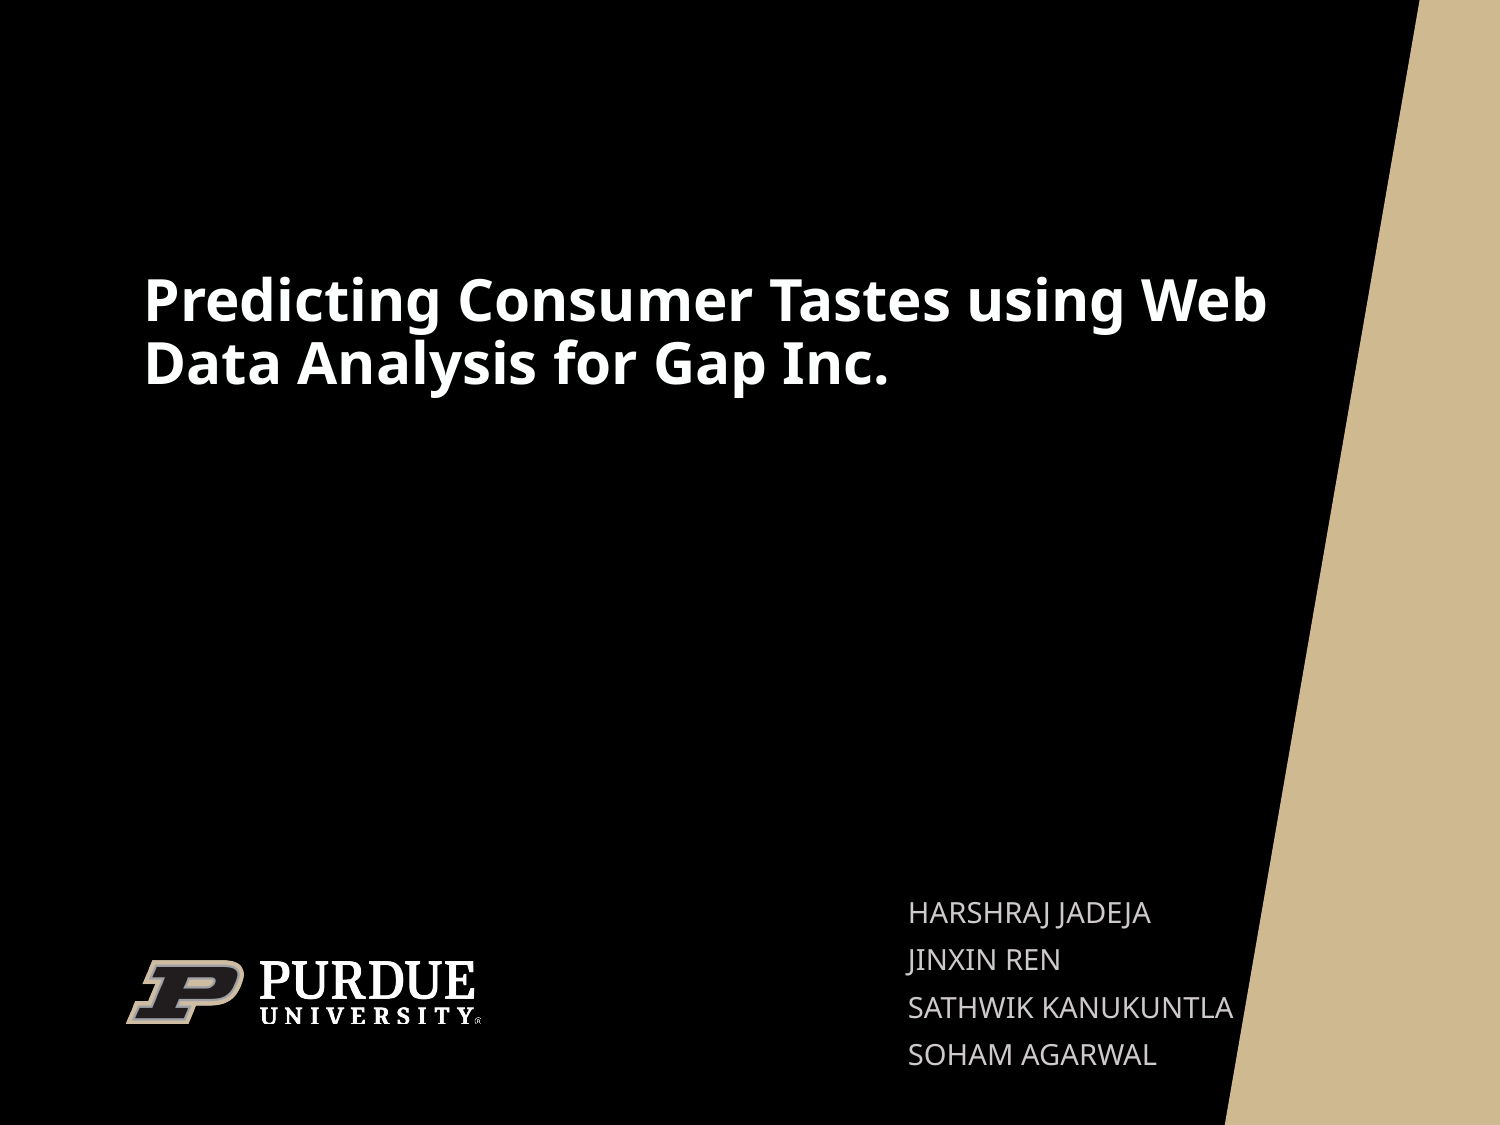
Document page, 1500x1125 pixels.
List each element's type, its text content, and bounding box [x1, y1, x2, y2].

title Predicting Consumer Tastes using Web Data Analysis for Gap Inc. [128, 290, 1372, 379]
text_box HARSHRAJ JADEJA JINXIN REN SATHWIK KANUKUNTLA SOHAM AGARWAL [892, 891, 1266, 1100]
